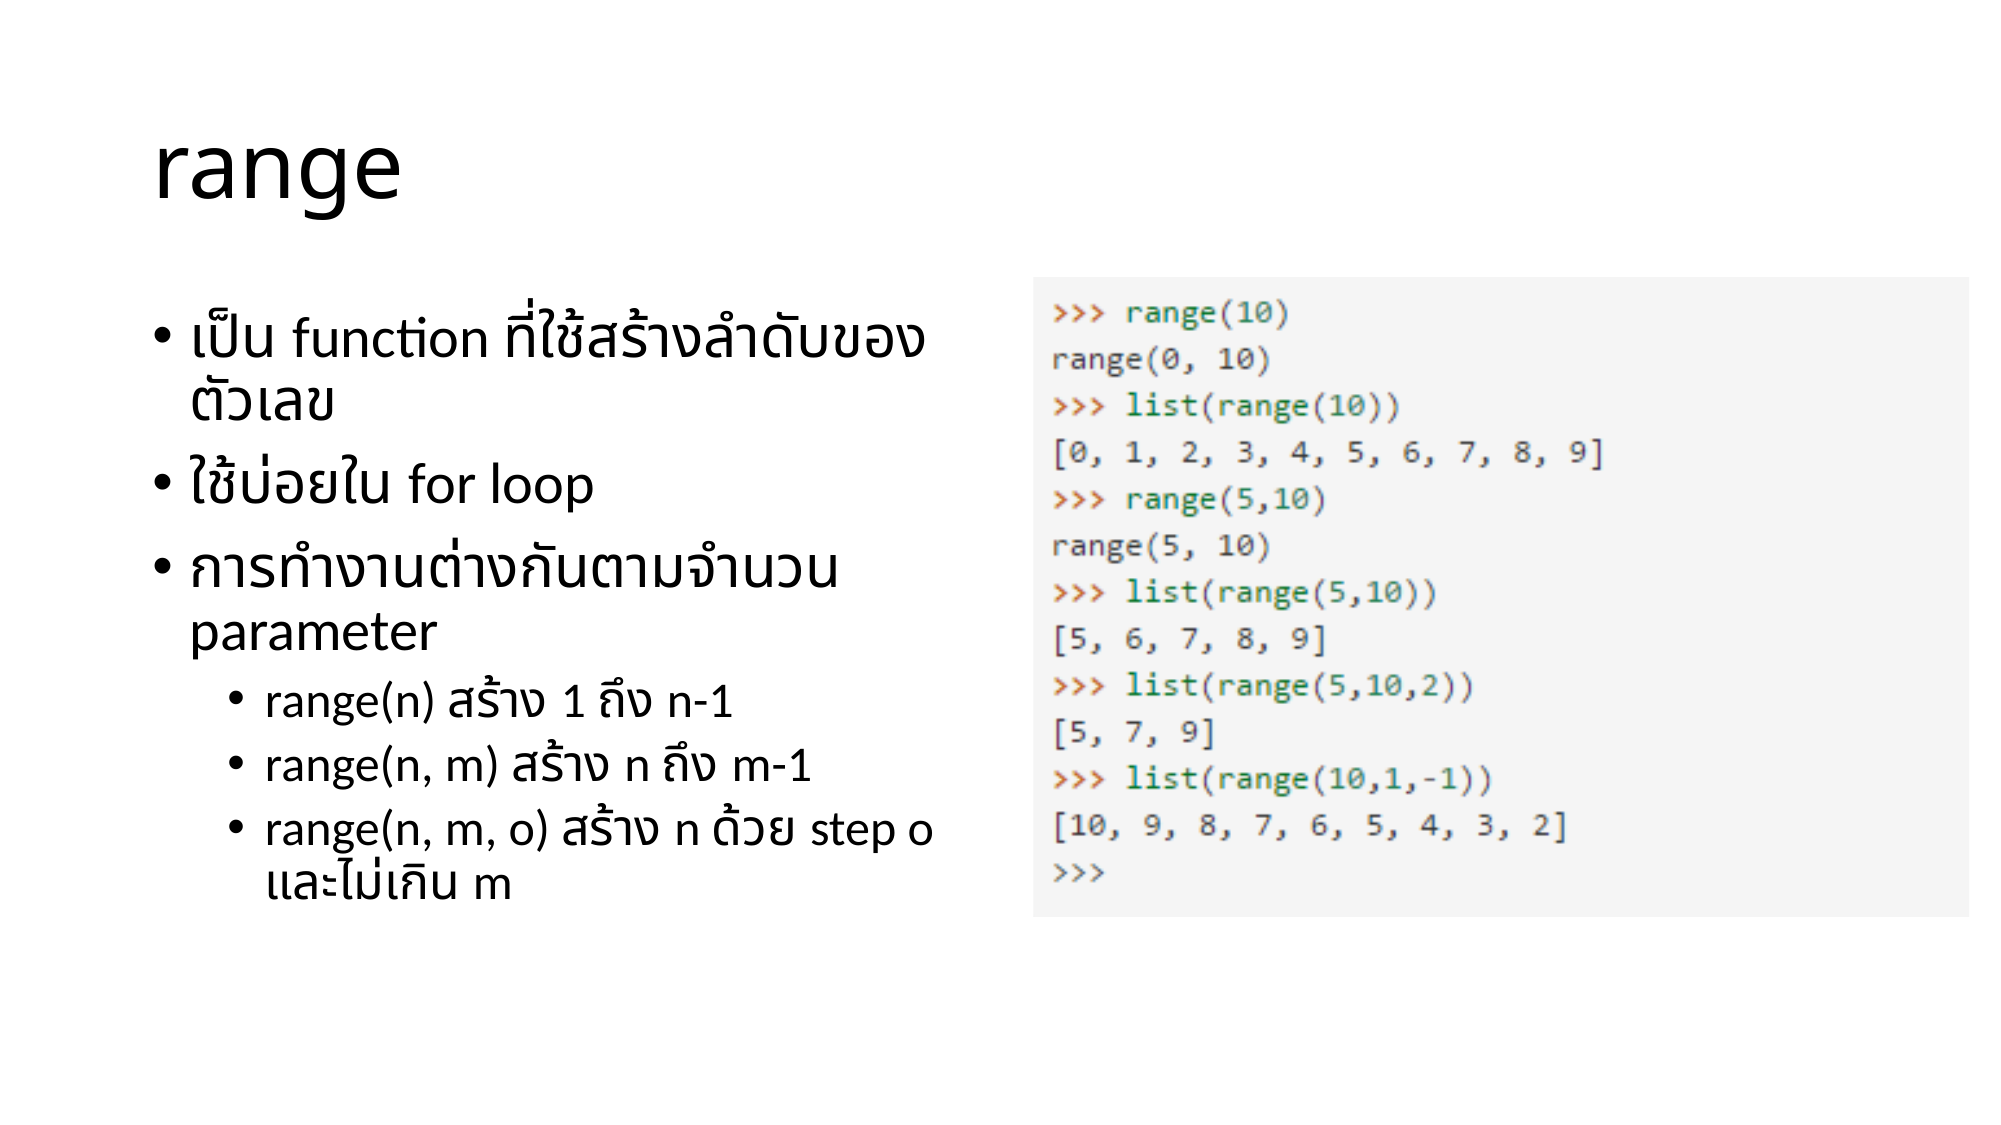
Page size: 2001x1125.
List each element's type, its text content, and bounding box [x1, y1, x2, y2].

list เป็น function ที่ใช้สร้างลำดับของตัวเลข ใช้บ่อยใน for loop การทำงานต่างกันตามจำนวน parameter range(n) สร้าง 1 ถึง n-1 range(n, m) สร้าง n ถึง m-1 range(n, m, o) สร้าง n ด้วย step o และไม่เกิน m [137, 299, 981, 1014]
picture [1033, 277, 1970, 917]
title range [137, 59, 1863, 278]
